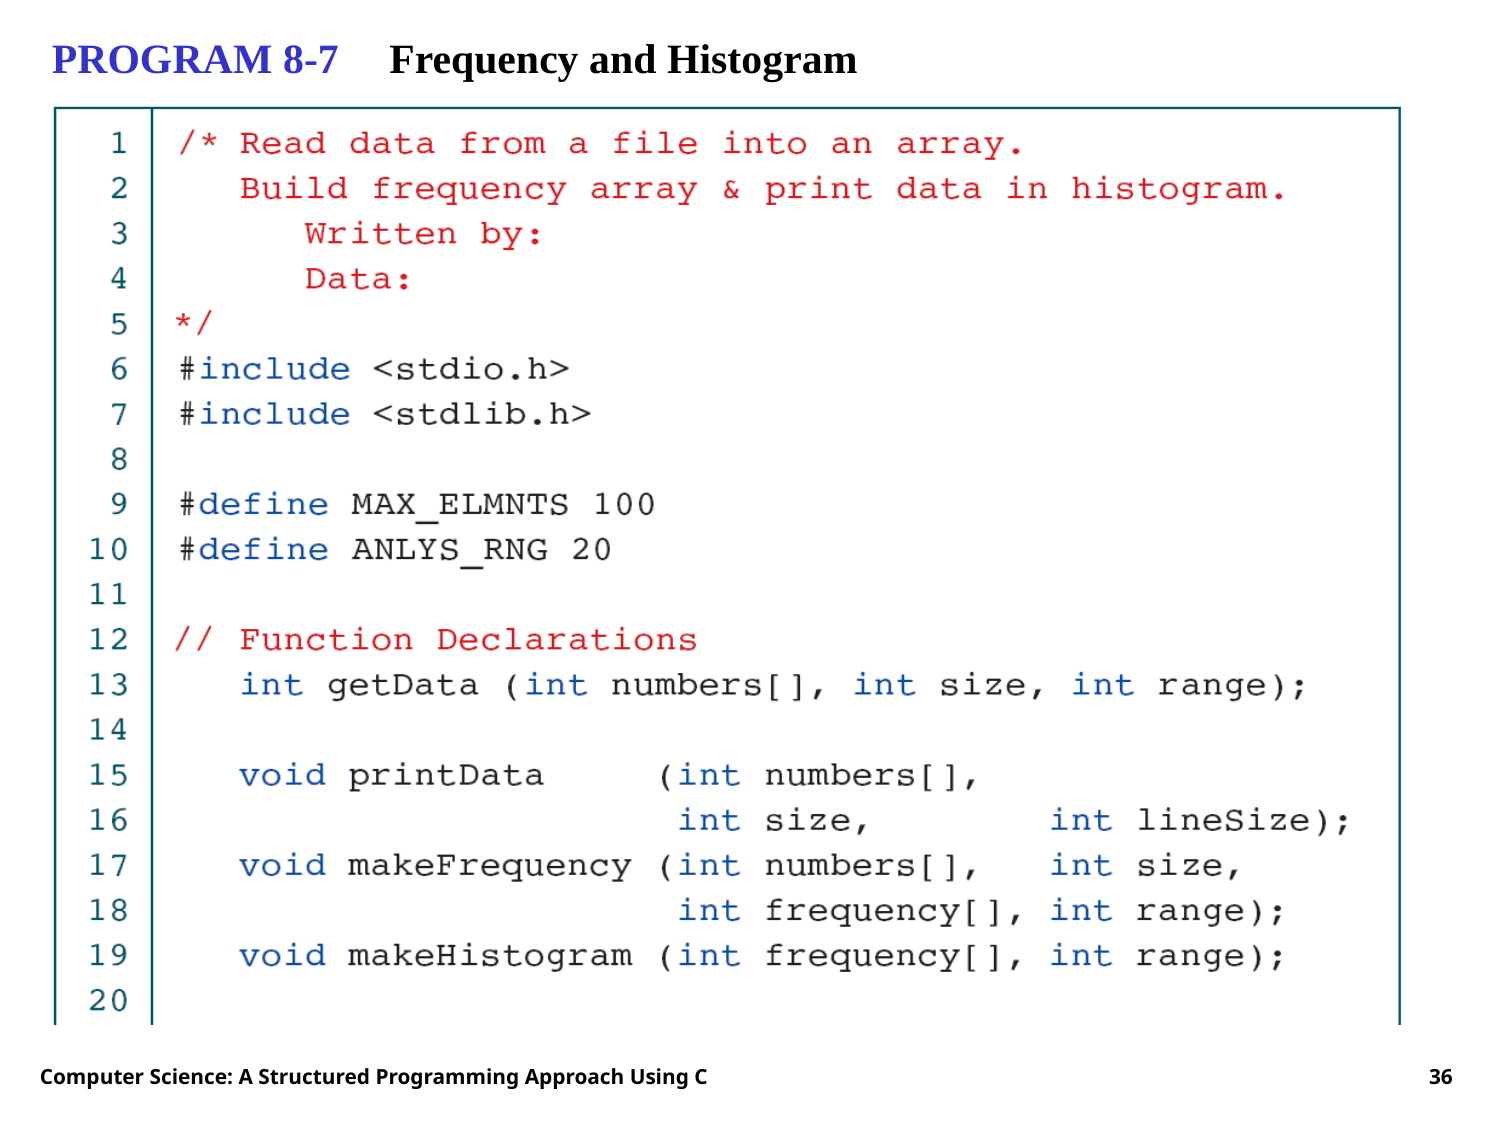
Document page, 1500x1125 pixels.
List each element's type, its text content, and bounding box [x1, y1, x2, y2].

picture [57, 110, 150, 1026]
picture [37, 99, 1418, 1026]
text_box Frequency and Histogram [374, 24, 873, 90]
slide_number 36 [1154, 1023, 1468, 1100]
footer Computer Science: A Structured Programming Approach Using C [24, 1023, 876, 1100]
text_box PROGRAM 8-7 [37, 24, 354, 90]
picture [154, 110, 1398, 1026]
